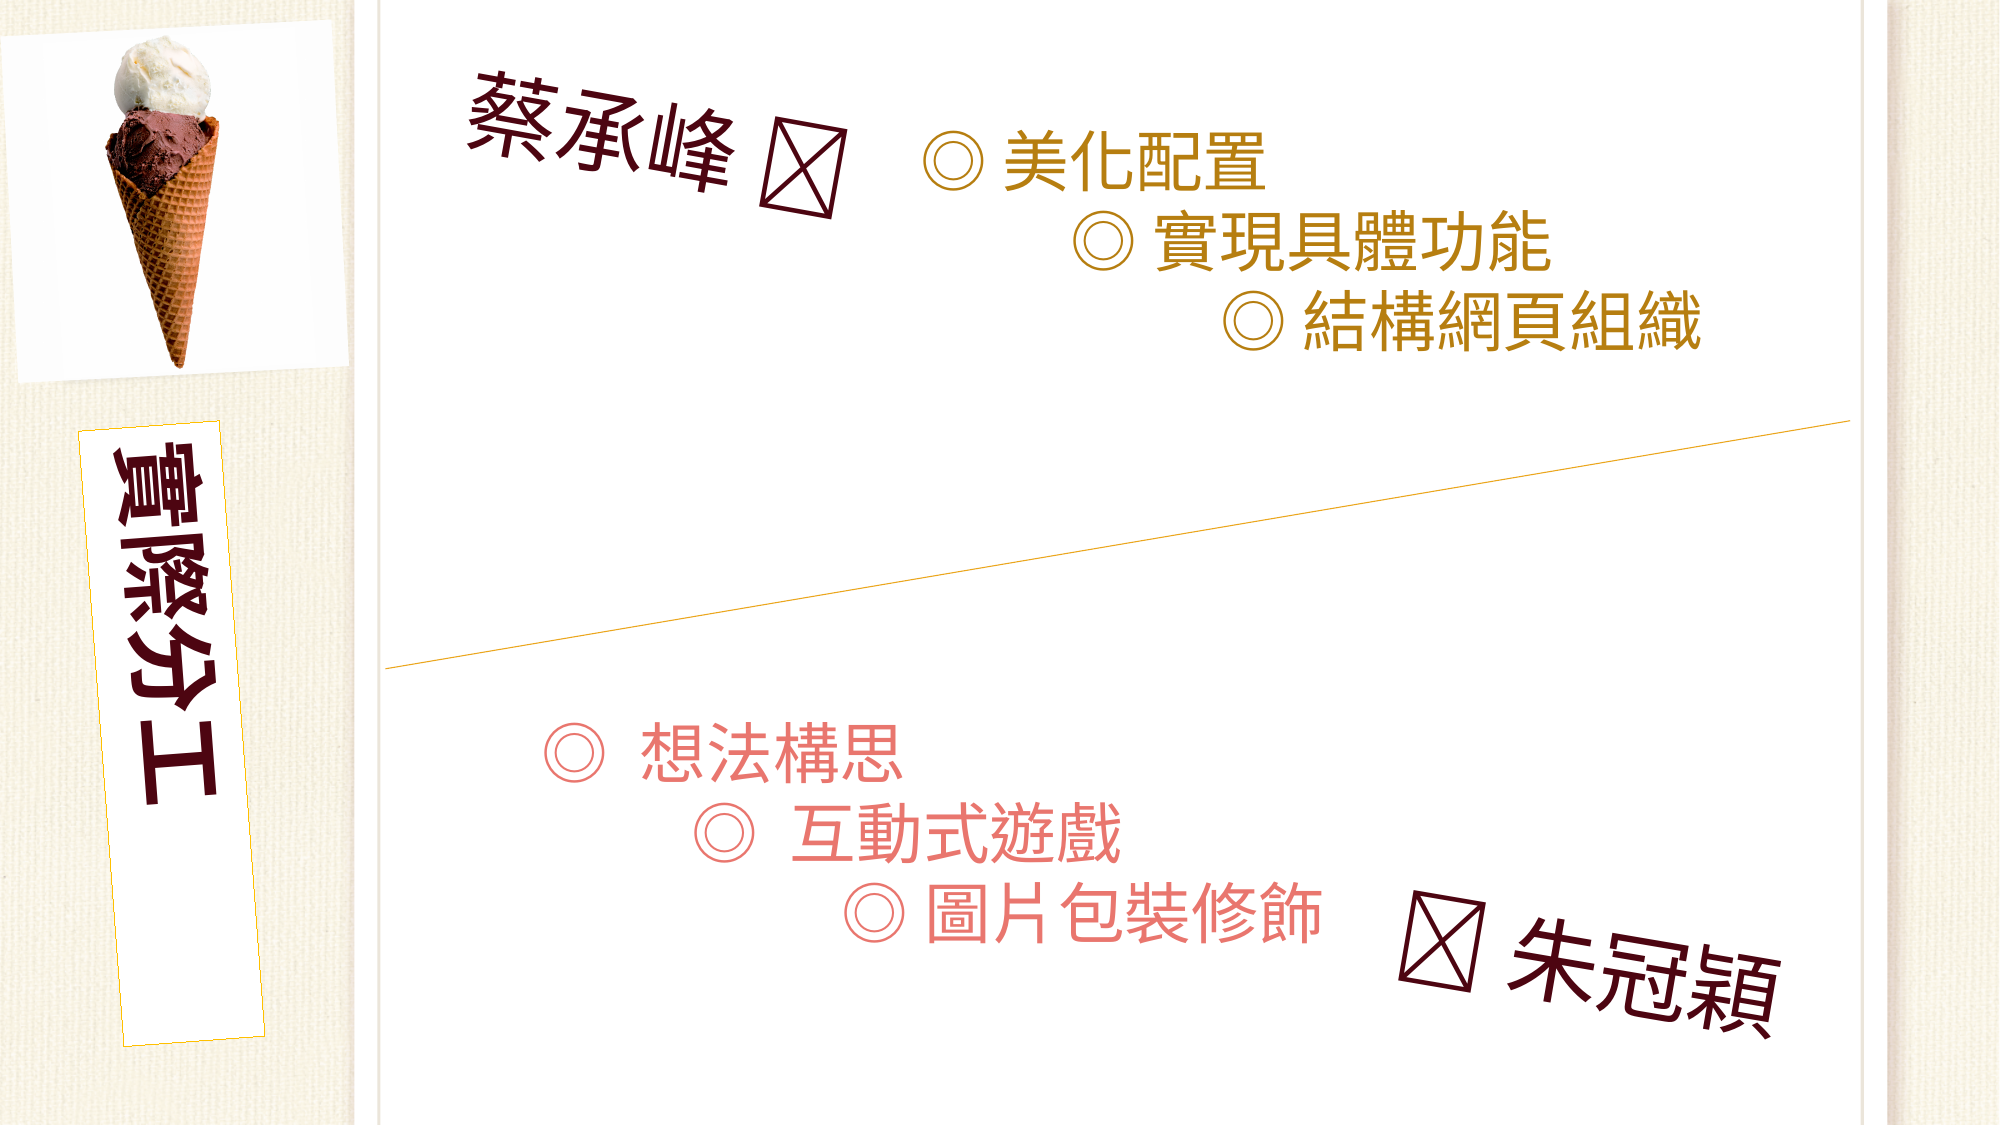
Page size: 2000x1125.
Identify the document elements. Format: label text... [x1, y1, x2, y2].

text_box 朱冠穎 [1372, 868, 1826, 1066]
text_box 蔡承峰  [441, 41, 875, 239]
text_box ◎美化配置 ◎實現具體功能 ◎結構網頁組織 [905, 112, 1733, 368]
picture [1888, 0, 2000, 1125]
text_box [385, 420, 1851, 669]
picture [0, 0, 354, 1125]
text_box ◎ 想法構思 ◎ 互動式遊戲 ◎圖片包裝修飾 [527, 704, 1355, 959]
text_box 實際分工 [78, 420, 265, 1047]
